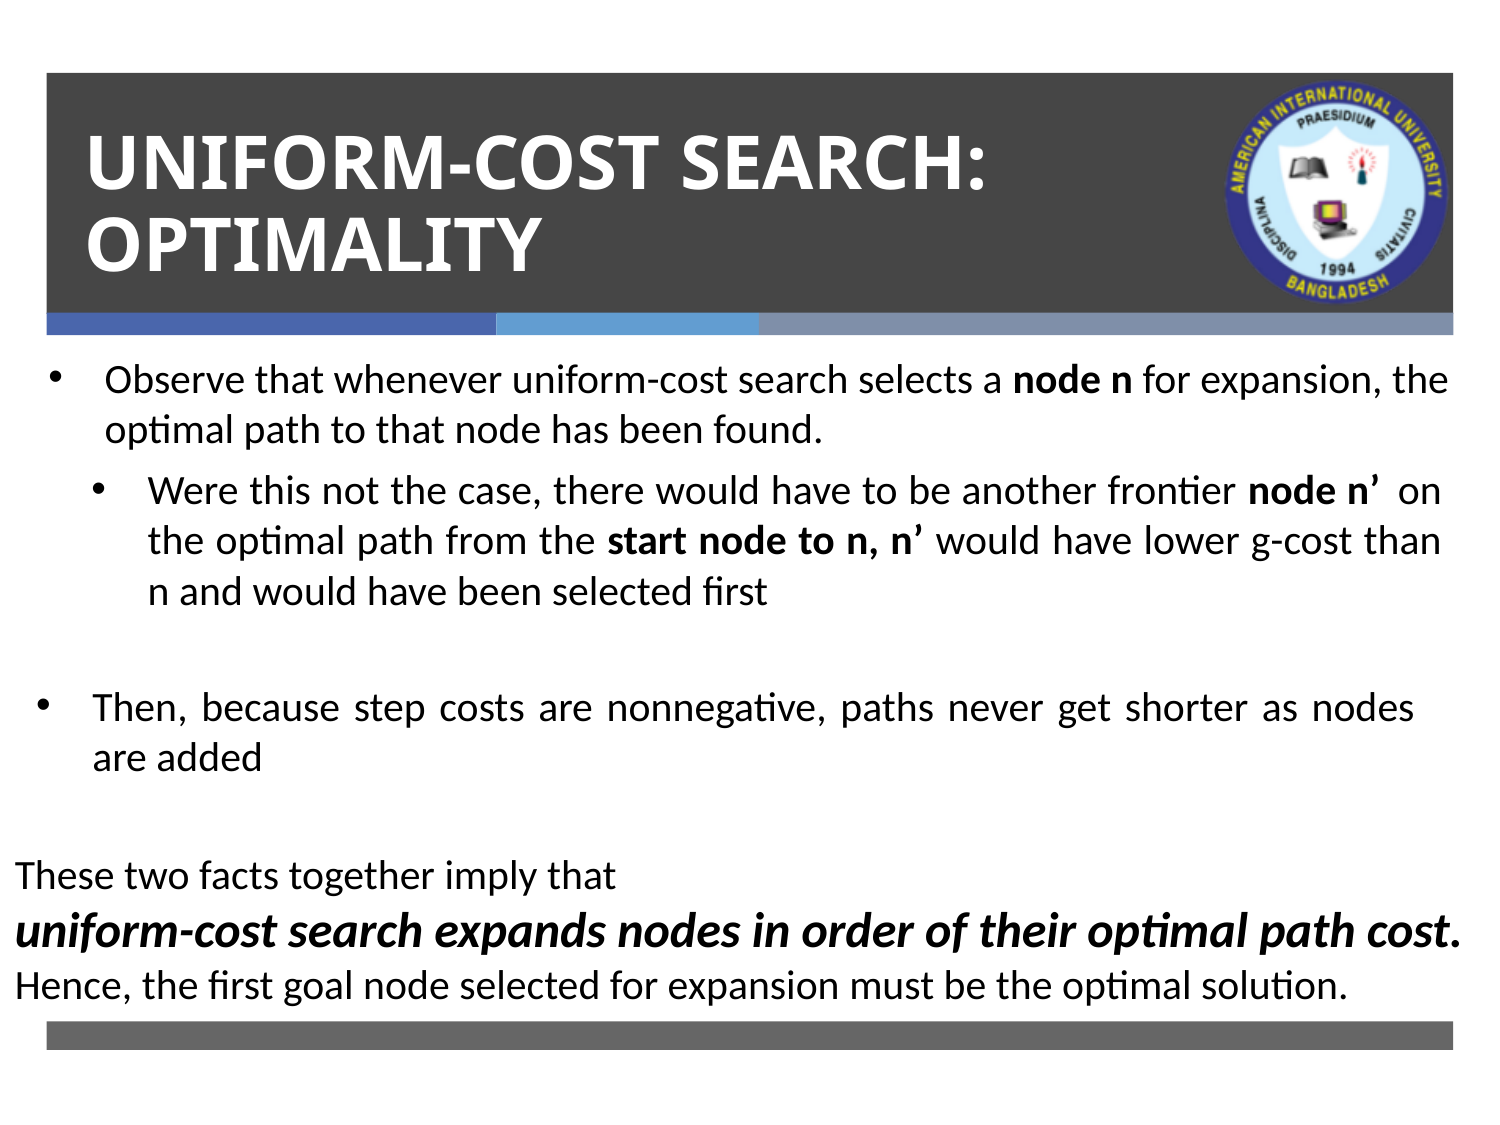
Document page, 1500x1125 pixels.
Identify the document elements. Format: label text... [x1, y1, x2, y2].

picture [1220, 75, 1454, 310]
title UNIFORM-COST SEARCH: OPTIMALITY [69, 115, 1351, 294]
text_box These two facts together imply that uniform-cost search expands nodes in order of their optimal path cost. Hence, the first goal node selected for expansion must be the optimal solution. [0, 840, 1488, 1016]
text_box Were this not the case, there would have to be another frontier node n’ on the optimal path from the start node to n, n’ would have lower g-cost than n and would have been selected first [76, 455, 1457, 621]
text_box Then, because step costs are nonnegative, paths never get shorter as nodes are added [21, 671, 1431, 787]
text_box Observe that whenever uniform-cost search selects a node n for expansion, the optimal path to that node has been found. [33, 343, 1500, 459]
